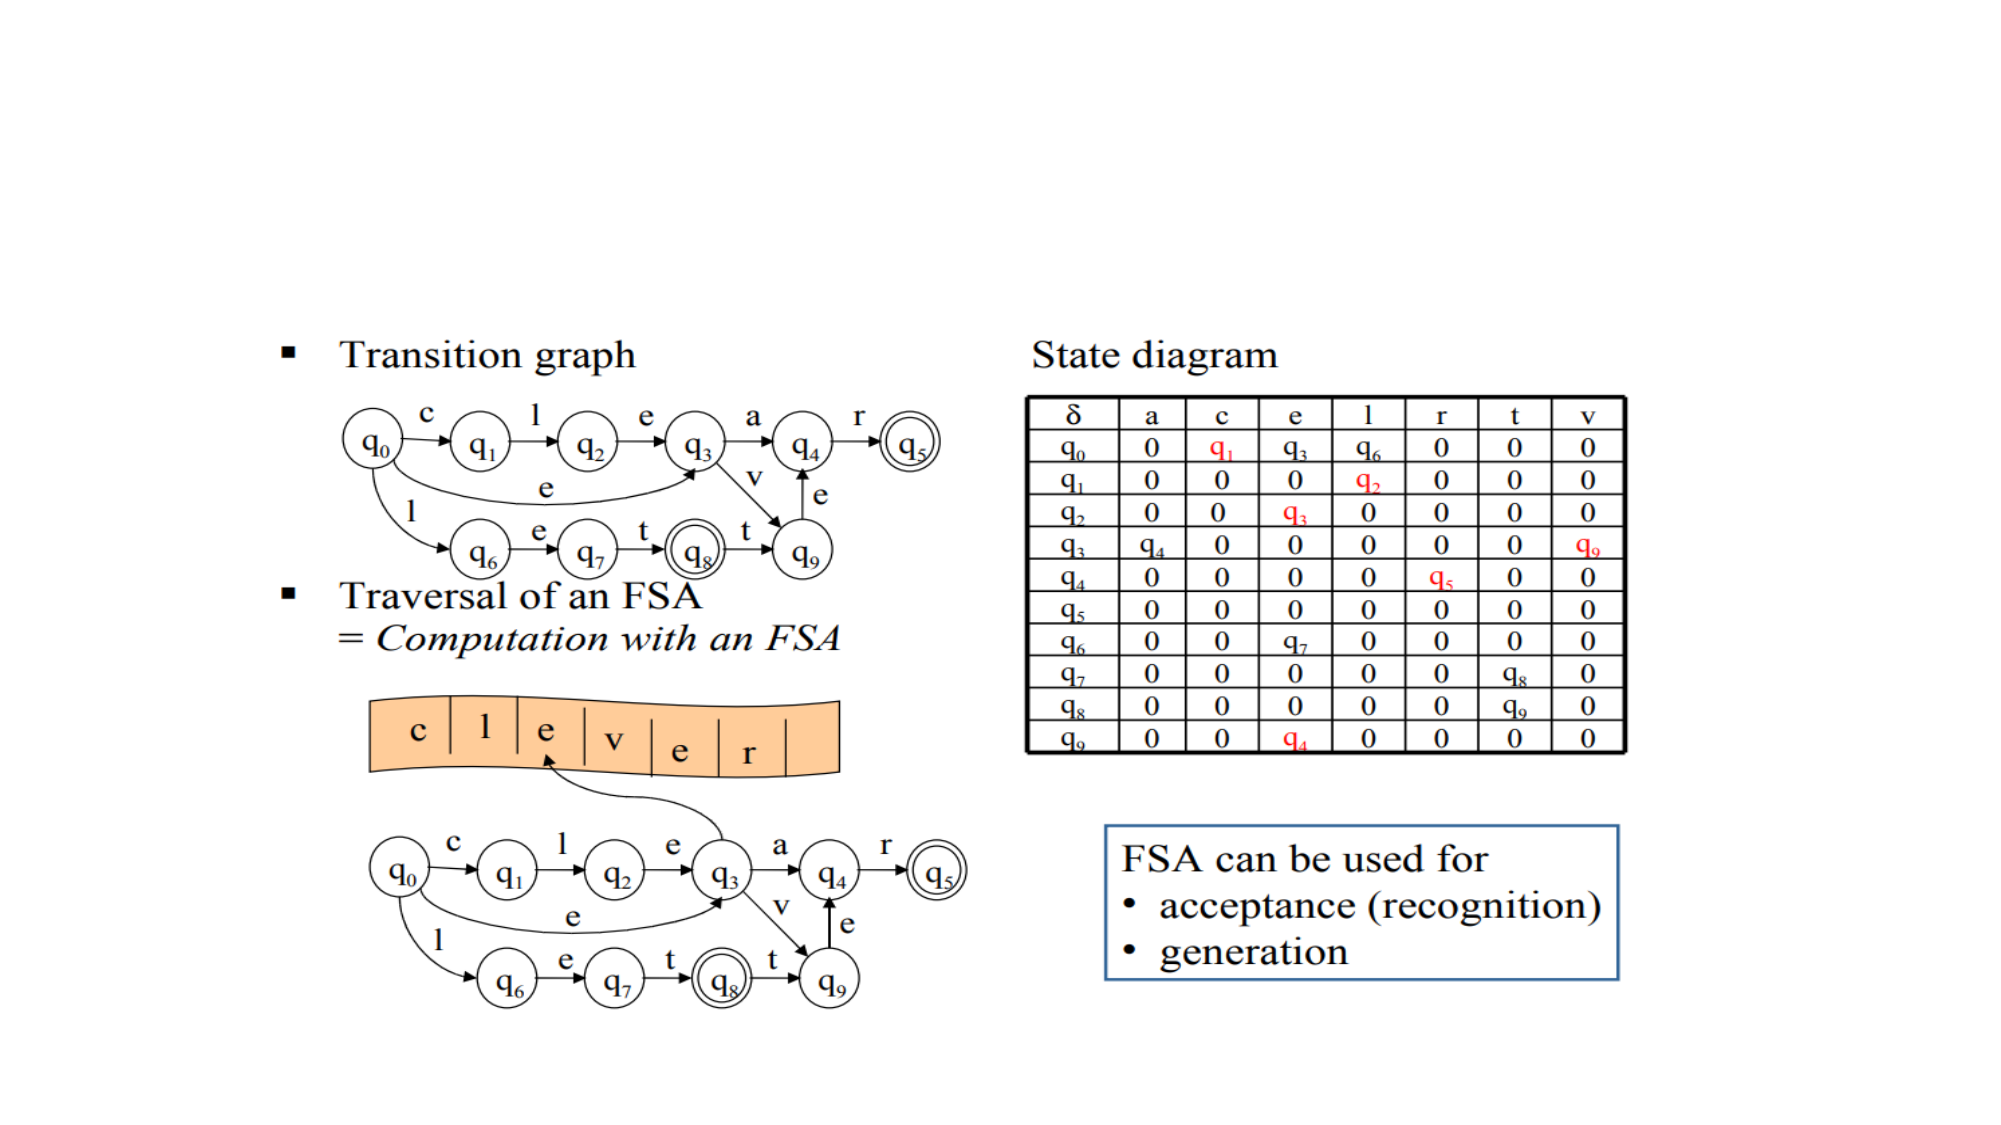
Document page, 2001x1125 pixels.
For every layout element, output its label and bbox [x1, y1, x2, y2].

list [217, 299, 1693, 1014]
